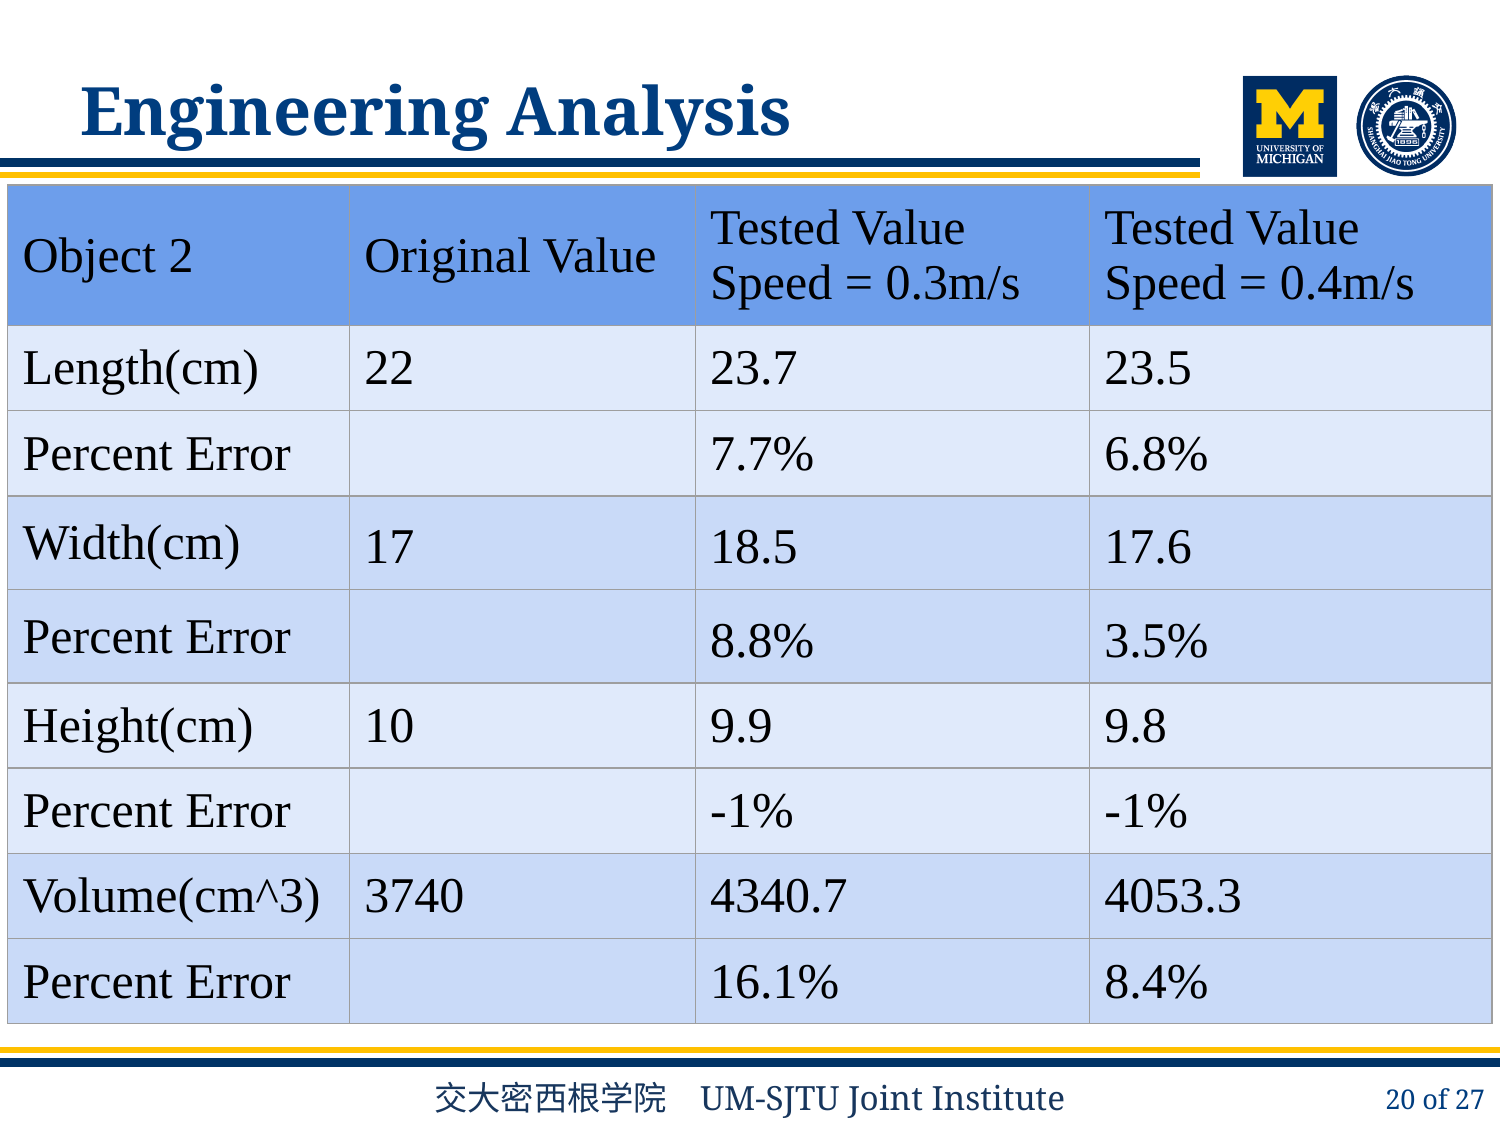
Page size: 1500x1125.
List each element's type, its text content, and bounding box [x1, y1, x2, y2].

table_cell 16.1% [696, 939, 1089, 1023]
table_cell 3.5% [1090, 590, 1491, 682]
table_cell 10 [350, 684, 695, 767]
table_cell Percent Error [8, 939, 349, 1023]
table_cell -1% [696, 769, 1089, 853]
table_cell 7.7% [696, 411, 1089, 495]
table_cell [350, 411, 695, 495]
table_cell 8.4% [1090, 939, 1491, 1023]
table_cell 22 [350, 326, 695, 410]
table_cell 4340.7 [696, 854, 1089, 938]
table_cell Percent Error [8, 411, 349, 495]
table_cell 18.5 [696, 497, 1089, 589]
table_cell 9.8 [1090, 684, 1491, 767]
table_cell Percent Error [8, 769, 349, 853]
table_cell [350, 769, 695, 853]
picture [1228, 68, 1463, 182]
table_cell 23.5 [1090, 326, 1491, 410]
table_cell [350, 939, 695, 1023]
table_cell Height(cm) [8, 684, 349, 767]
table_cell Volume(cm^3) [8, 854, 349, 938]
table_header Object 2 [8, 186, 349, 325]
table_cell 23.7 [696, 326, 1089, 410]
title Engineering Analysis [64, 56, 1247, 161]
table_cell 9.9 [696, 684, 1089, 767]
table_cell Percent Error [8, 590, 349, 682]
table_header Tested Value Speed = 0.4m/s [1090, 186, 1491, 325]
table_cell [350, 590, 695, 682]
slide_number ‹#› of 27 [1363, 1074, 1500, 1125]
table_cell 4053.3 [1090, 854, 1491, 938]
table_cell Length(cm) [8, 326, 349, 410]
table_header Original Value [350, 186, 695, 325]
table_cell 8.8% [696, 590, 1089, 682]
table_cell -1% [1090, 769, 1491, 853]
table_cell 3740 [350, 854, 695, 938]
table_cell 17 [350, 497, 695, 589]
table_cell Width(cm) [8, 497, 349, 589]
table_cell 17.6 [1090, 497, 1491, 589]
table_header Tested Value Speed = 0.3m/s [696, 186, 1089, 325]
table_cell 6.8% [1090, 411, 1491, 495]
